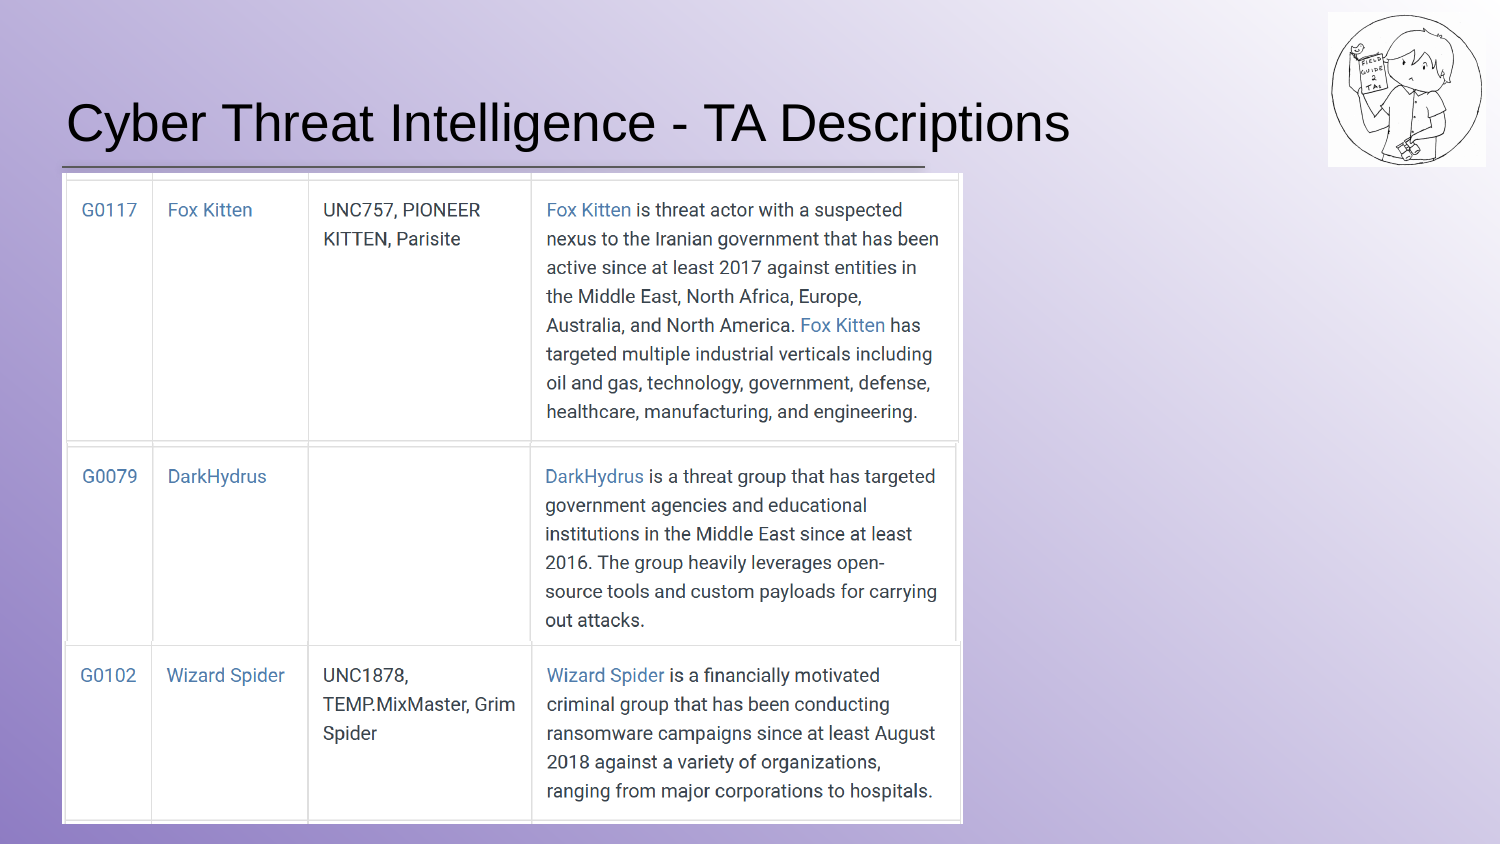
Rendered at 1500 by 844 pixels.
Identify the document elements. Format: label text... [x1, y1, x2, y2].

picture [1328, 11, 1486, 168]
title Cyber Threat Intelligence - TA Descriptions [51, 72, 1302, 167]
picture [62, 173, 963, 824]
